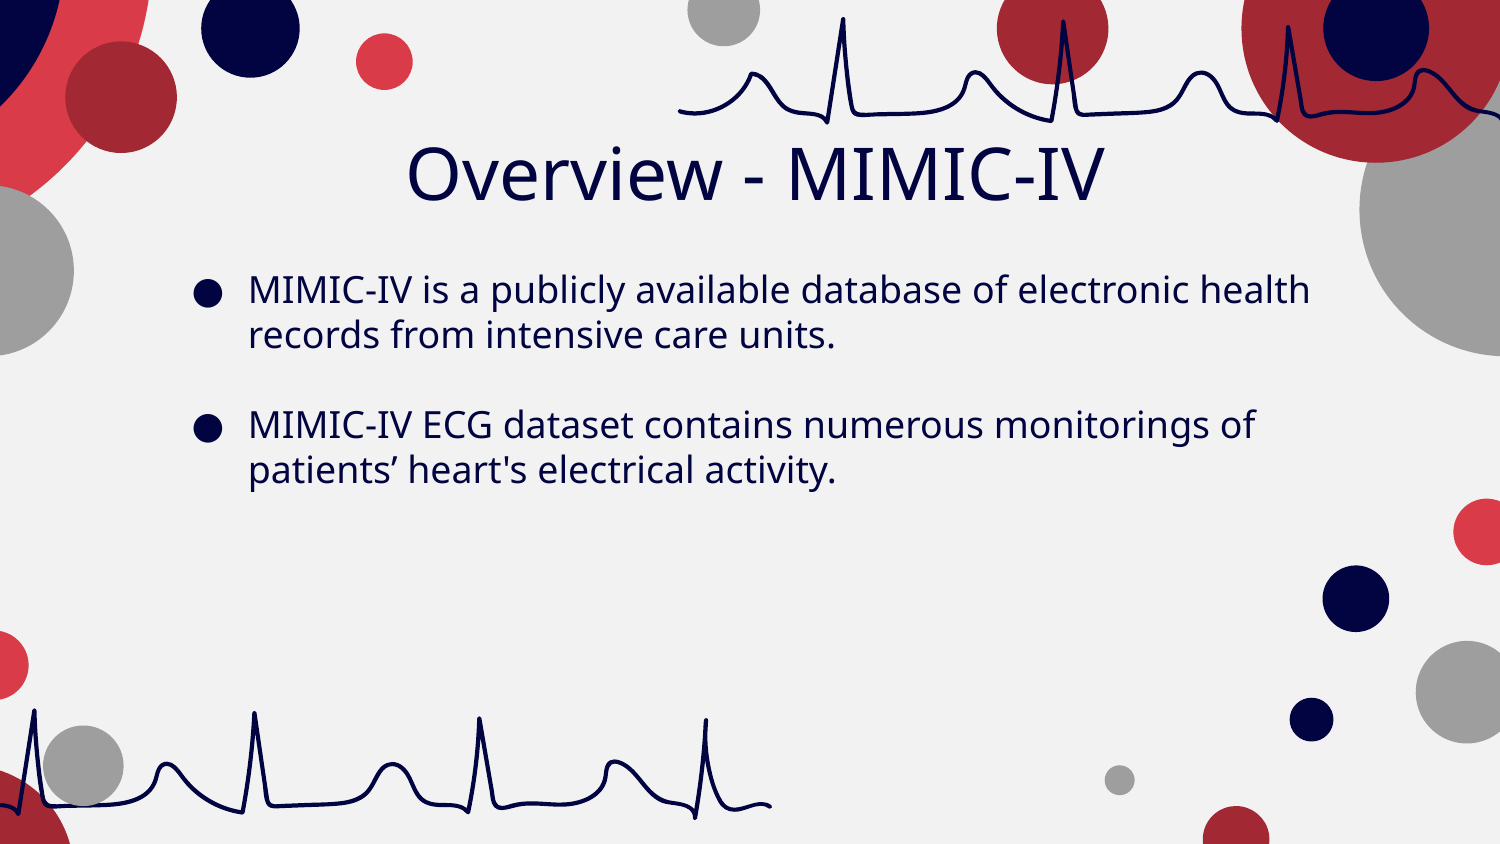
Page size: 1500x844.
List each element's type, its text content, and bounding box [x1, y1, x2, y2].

title Overview - MIMIC-IV [259, 112, 1177, 229]
subtitle MIMIC-IV is a publicly available database of electronic health records from intensive care units. MIMIC-IV ECG dataset contains numerous monitorings of patients’ heart's electrical activity. [157, 251, 1358, 593]
